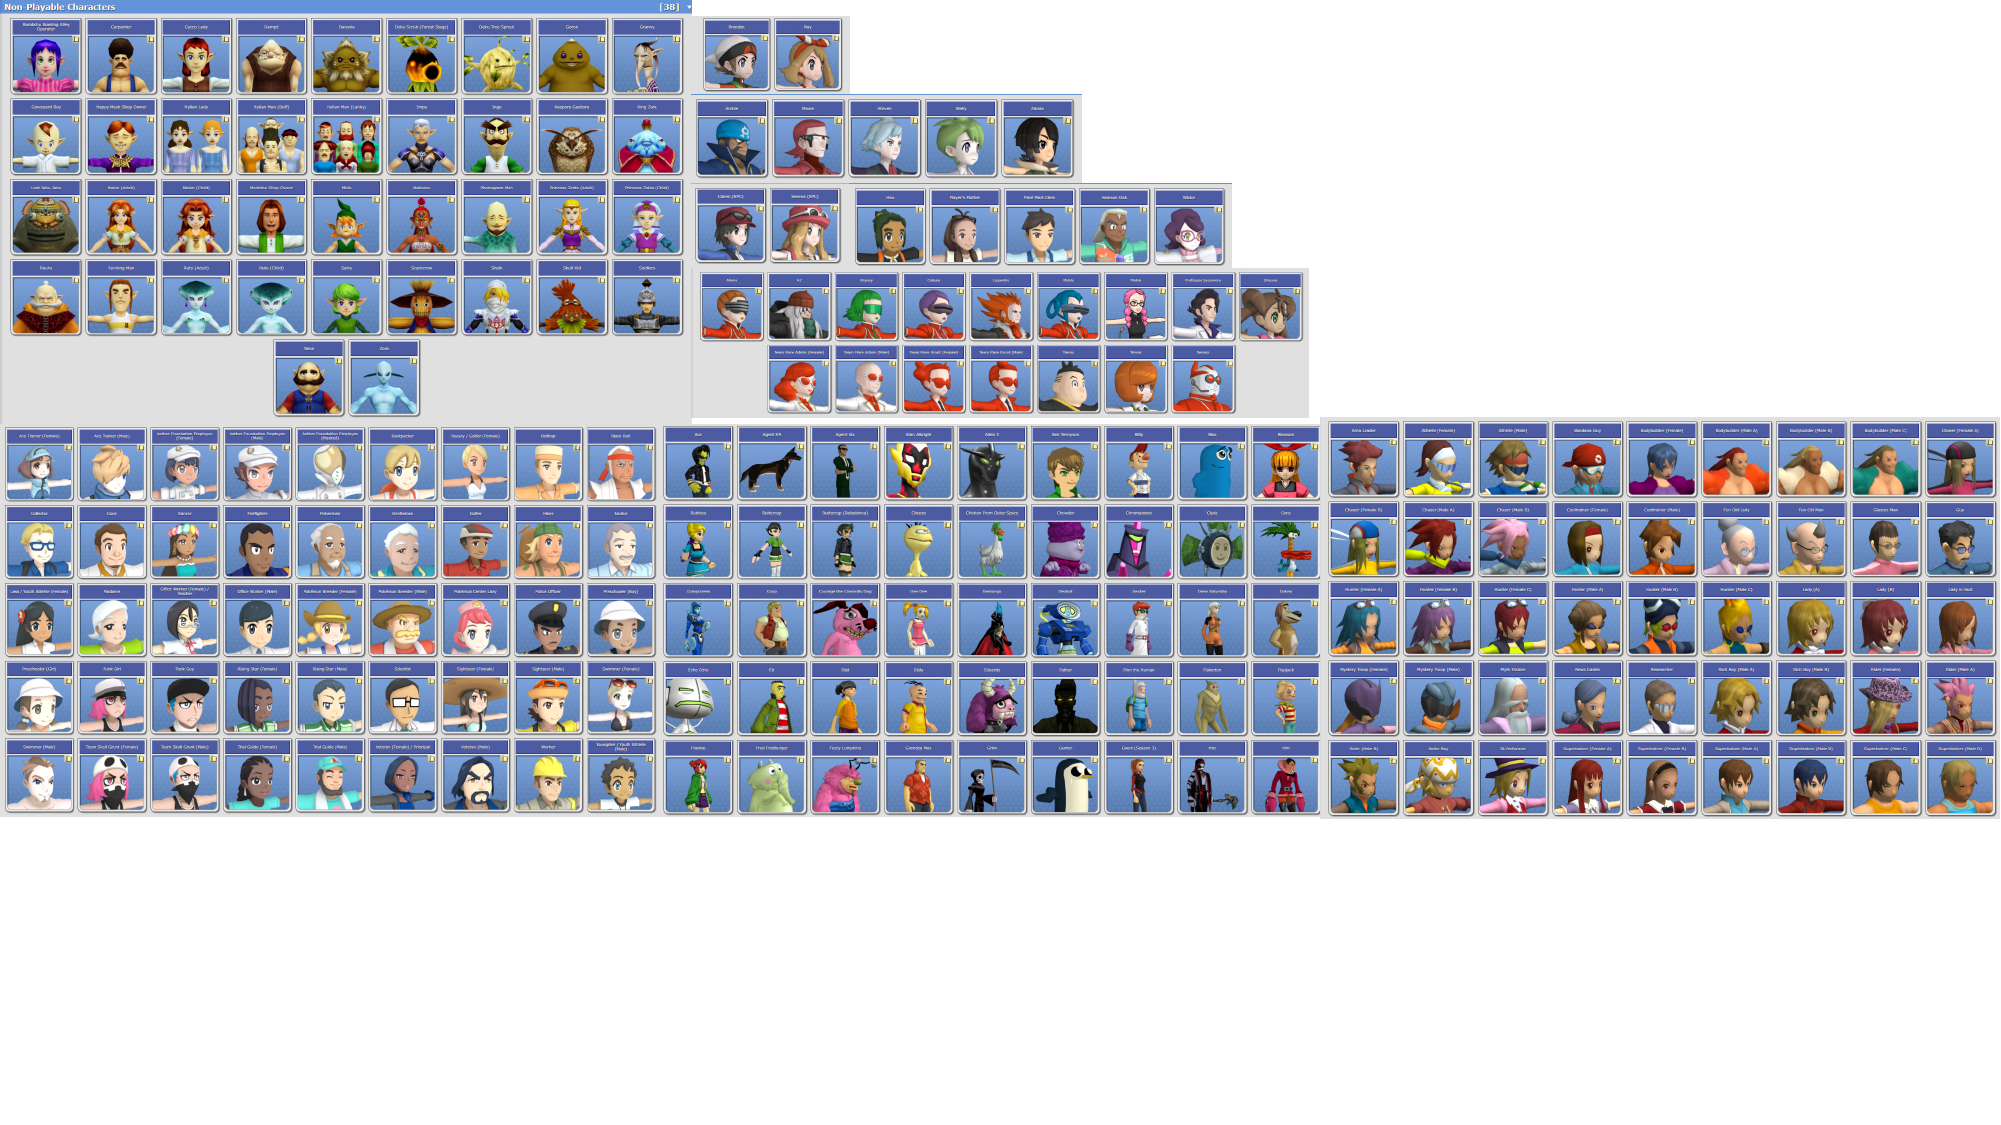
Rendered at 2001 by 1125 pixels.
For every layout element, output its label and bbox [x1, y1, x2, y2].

picture [0, 0, 2000, 819]
